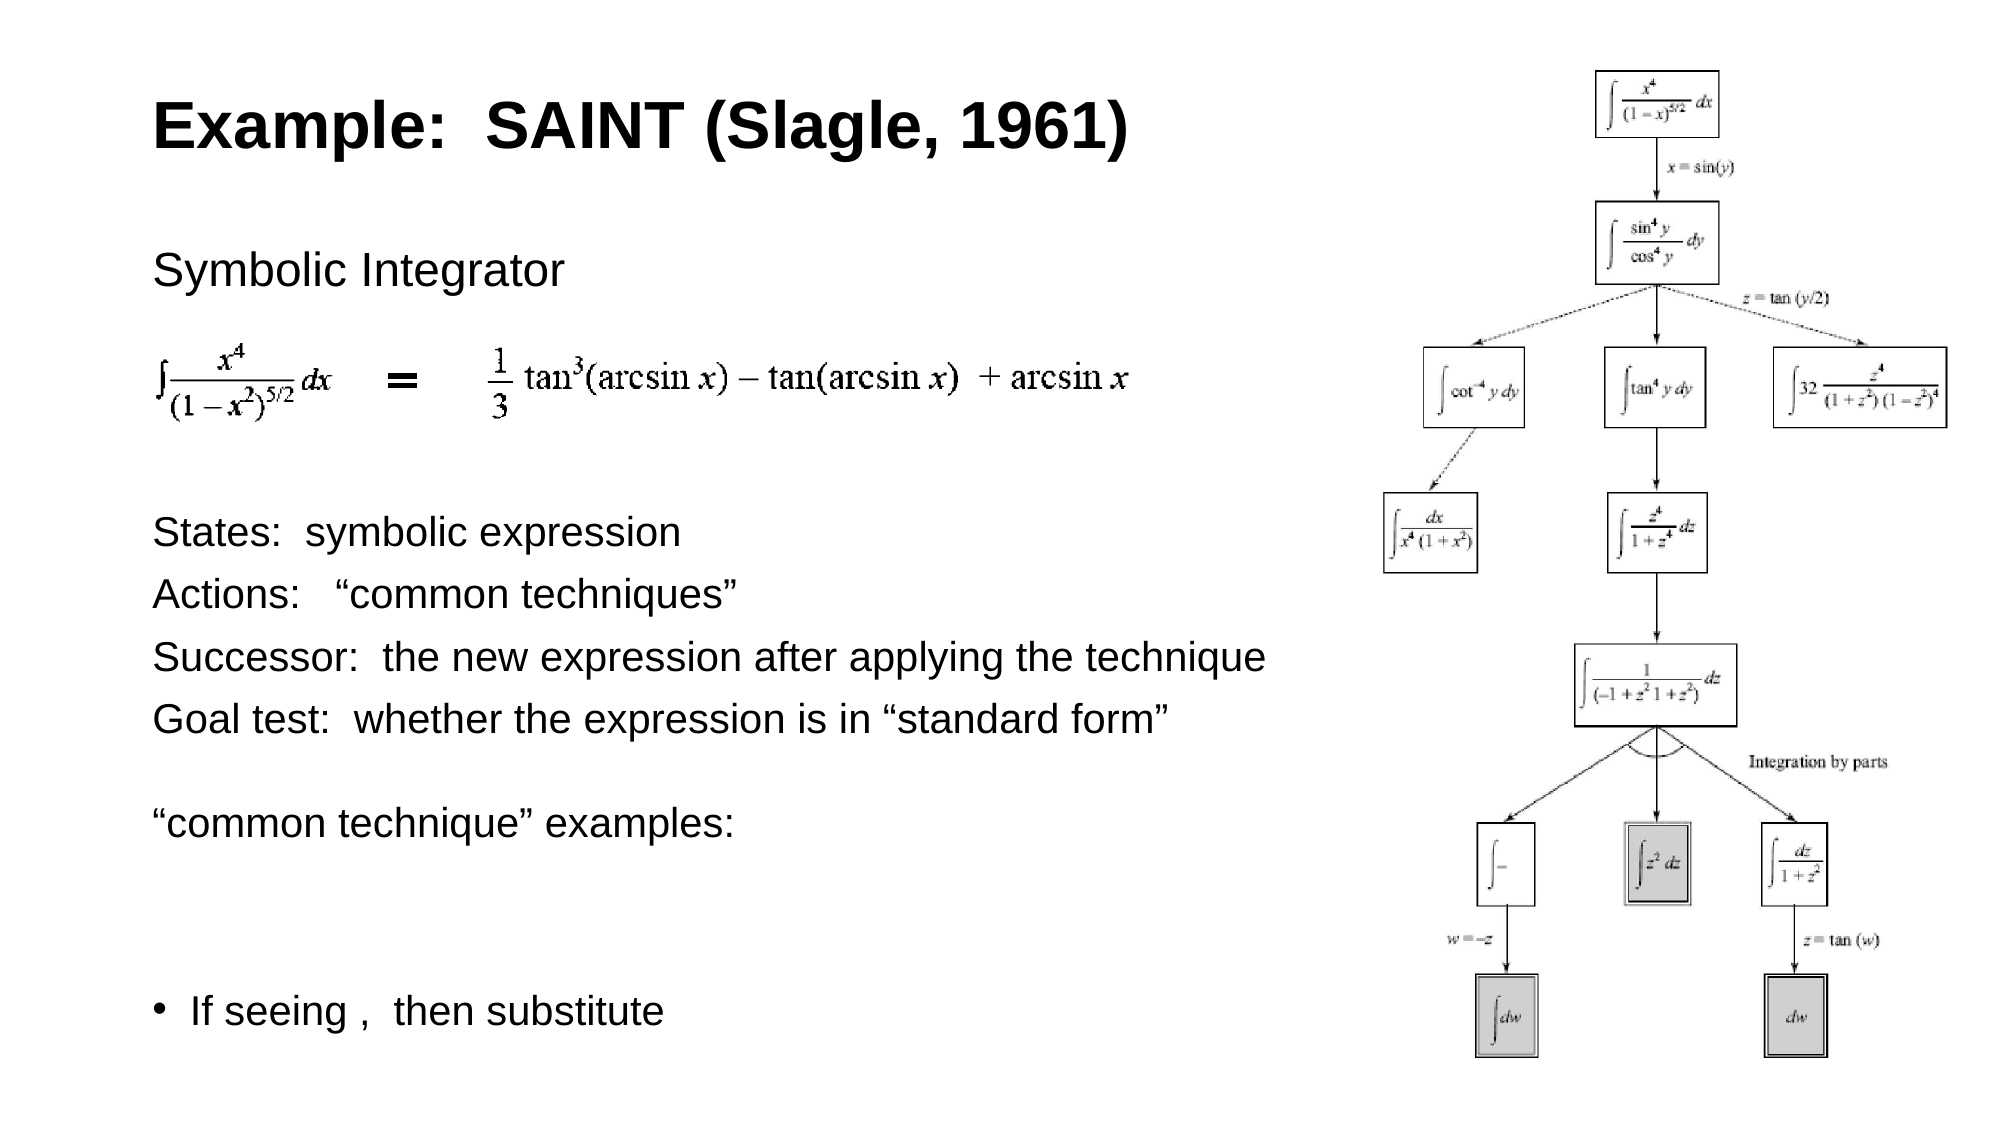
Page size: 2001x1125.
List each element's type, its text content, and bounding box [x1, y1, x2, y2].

text_box States: symbolic expression Actions: “common techniques” Successor: the new expression after applying the technique Goal test: whether the expression is in “standard form” [137, 497, 1307, 760]
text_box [135, 333, 1141, 429]
title Example: SAINT (Slagle, 1961) [137, 59, 1344, 194]
picture [1344, 22, 1964, 1066]
list Symbolic Integrator [137, 231, 956, 327]
